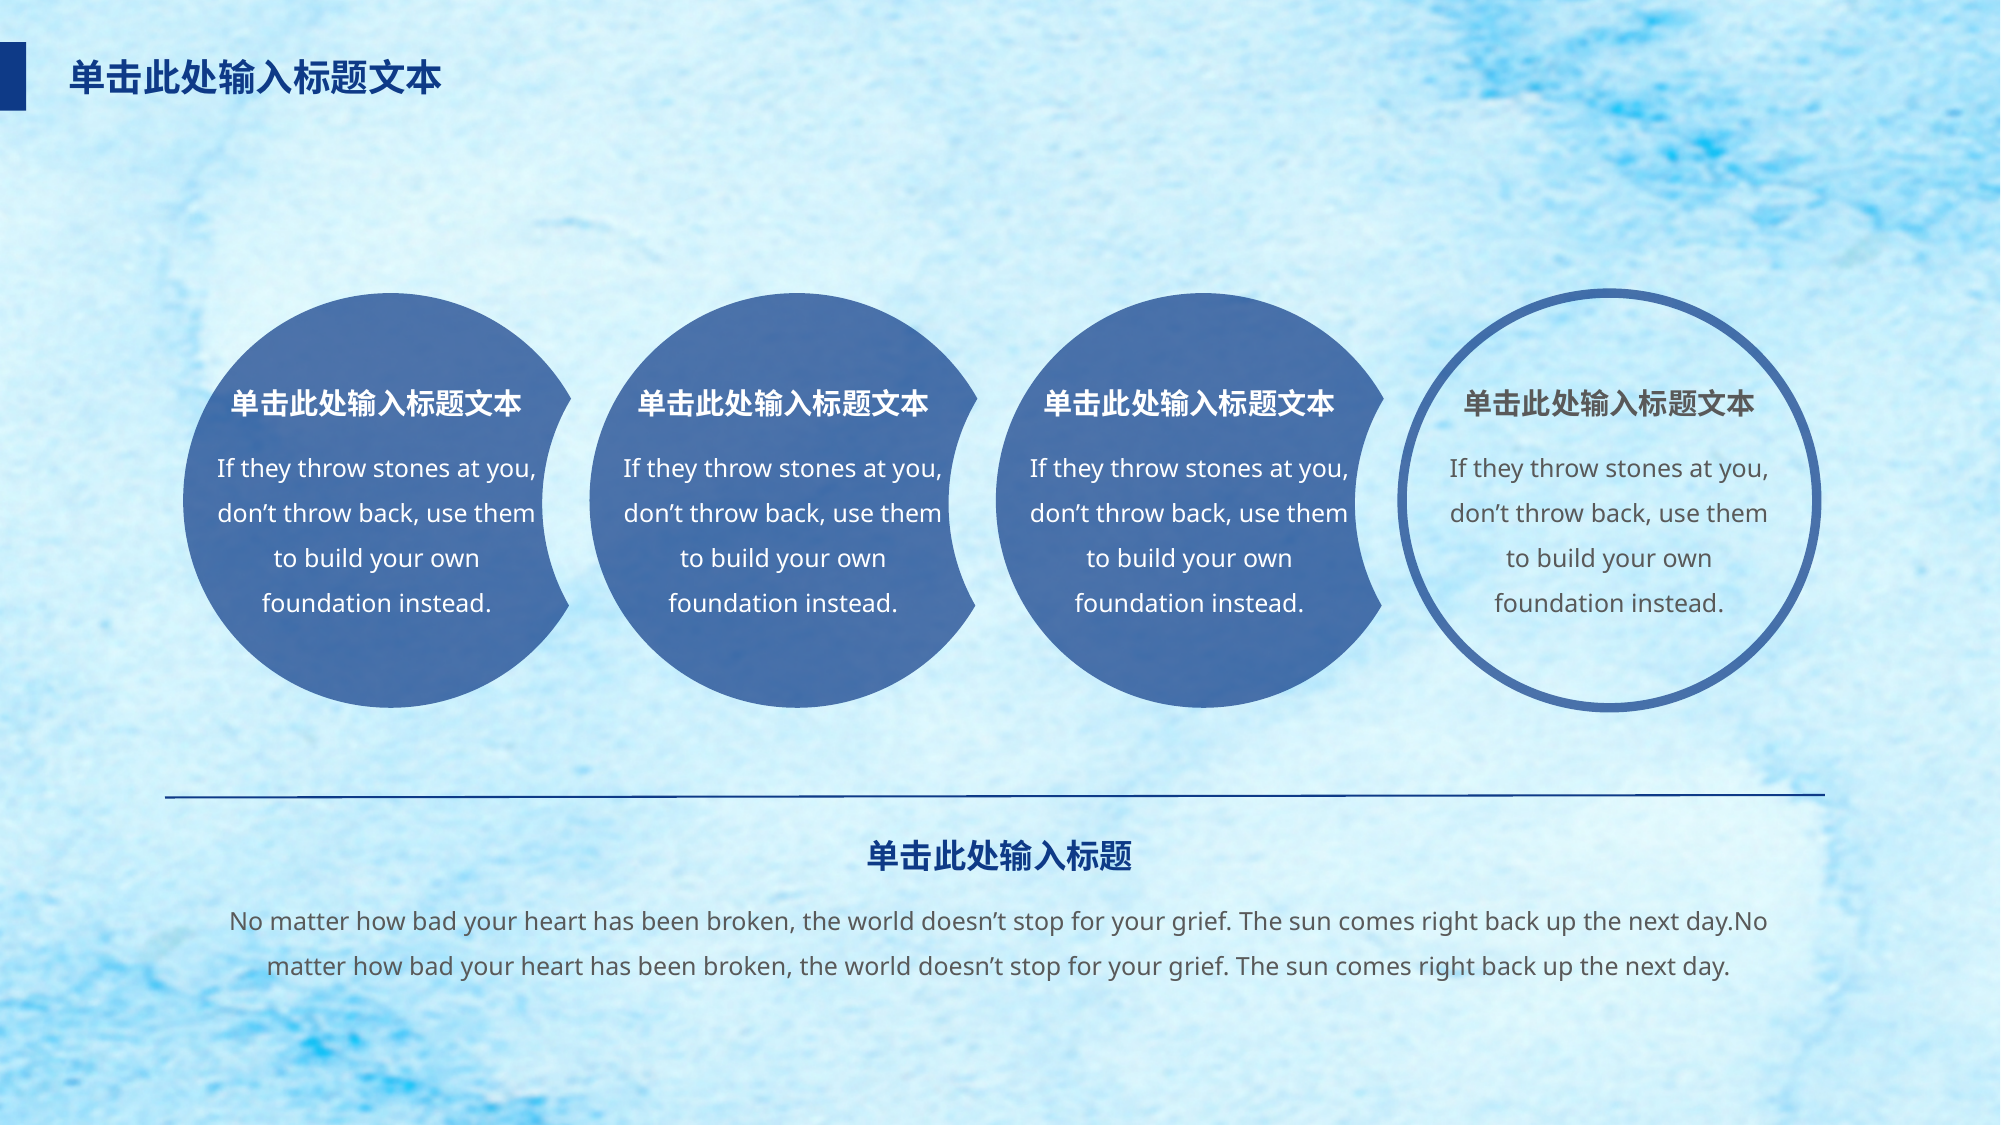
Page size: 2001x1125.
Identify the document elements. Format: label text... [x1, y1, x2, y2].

text_box [0, 41, 27, 112]
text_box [589, 293, 978, 708]
text_box 单击此处输入标题 [852, 827, 1148, 883]
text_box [1402, 293, 1817, 708]
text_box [995, 293, 1384, 708]
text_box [164, 794, 1825, 798]
text_box 单击此处输入标题文本 [57, 48, 455, 105]
picture [0, 0, 2001, 1125]
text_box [183, 293, 572, 708]
text_box No matter how bad your heart has been broken, the world doesn’t stop for your grief. The sun comes right back up the next day.No matter how bad your heart has been broken, the world doesn’t stop for your grief. The sun comes right back up the next day. [183, 882, 1817, 988]
